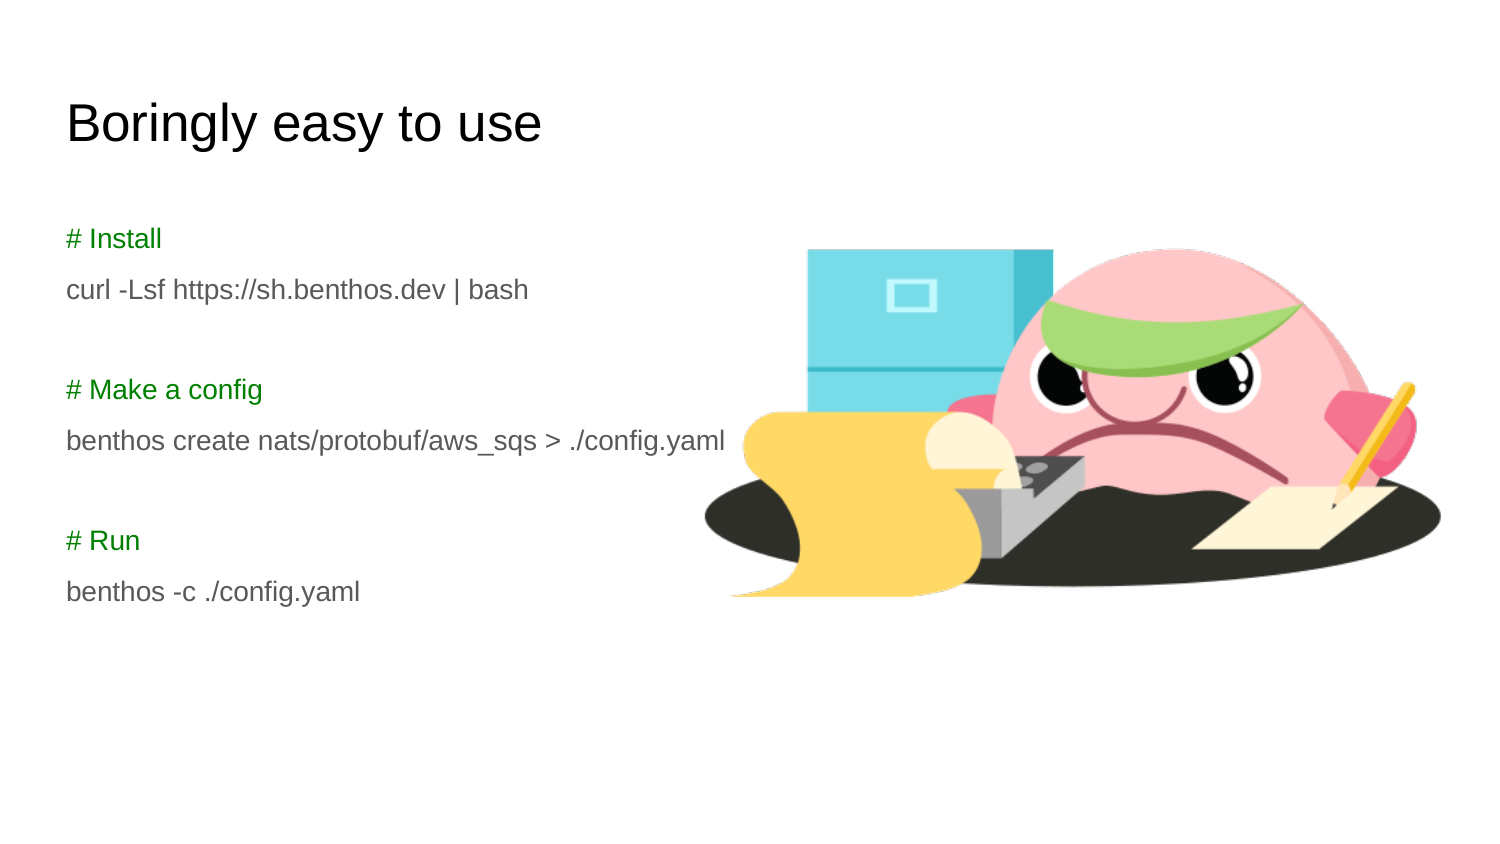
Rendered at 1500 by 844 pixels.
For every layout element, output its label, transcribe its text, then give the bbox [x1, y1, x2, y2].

list # Install curl -Lsf https://sh.benthos.dev | bash # Make a config benthos create nats/protobuf/aws_sqs > ./config.yaml # Run benthos -c ./config.yaml [51, 189, 1449, 750]
title Boringly easy to use [51, 72, 1449, 167]
picture [697, 246, 1450, 597]
